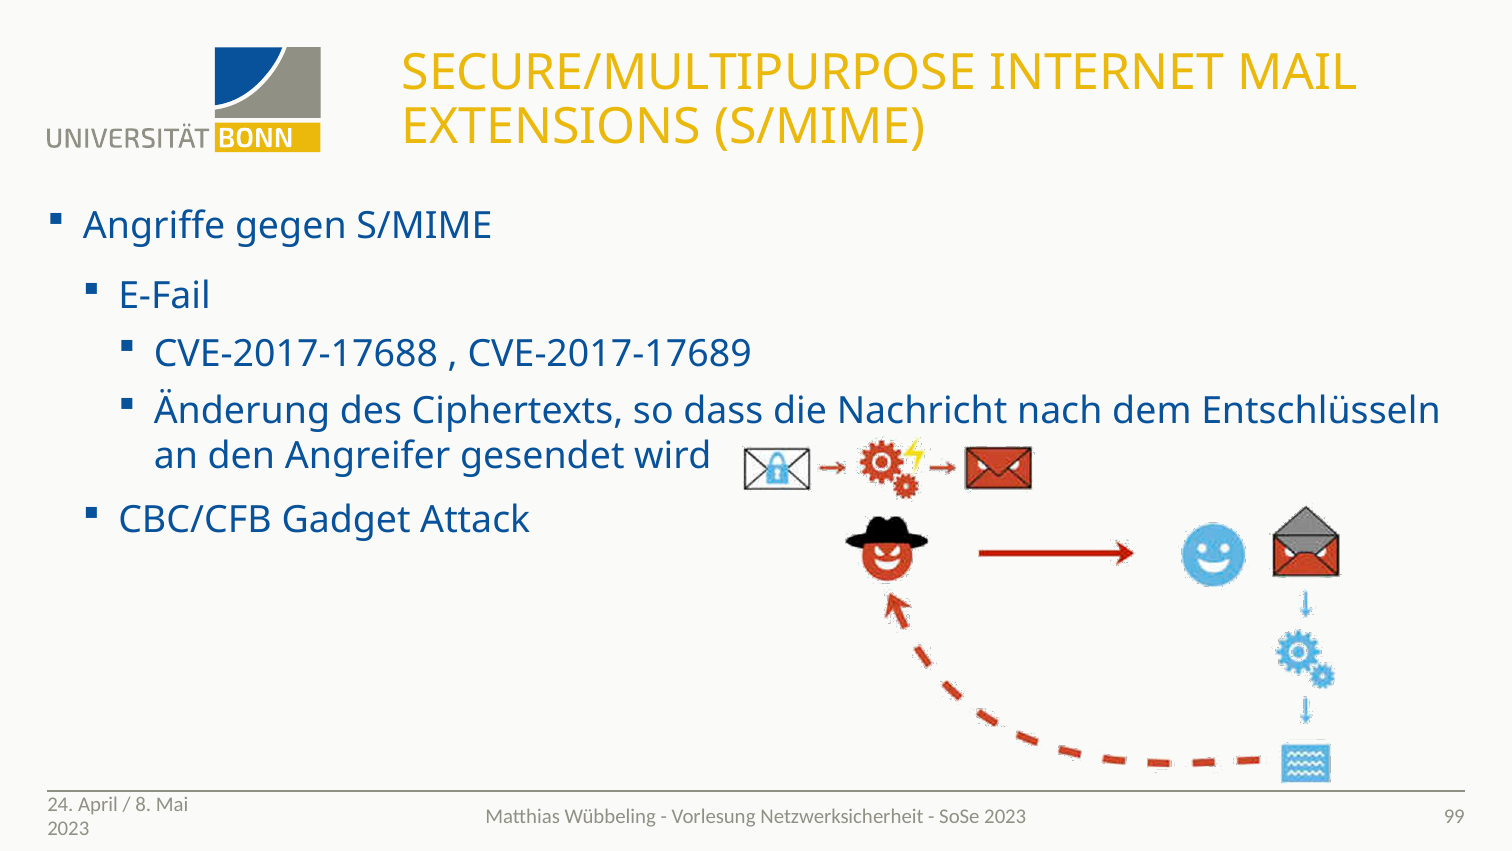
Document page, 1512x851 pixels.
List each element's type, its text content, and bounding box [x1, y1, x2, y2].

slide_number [47, 791, 189, 839]
slide_number 99 [1370, 791, 1465, 839]
title Secure/Multipurpose Internet Mail Extensions (S/MIME) [401, 47, 1465, 154]
picture [732, 424, 1343, 792]
list Angriffe gegen S/MIME E-Fail CVE-2017-17688 , CVE-2017-17689 Änderung des Ciphertexts, so dass die Nachricht nach dem Entschlüsseln an den Angreifer gesendet wird CBC/CFB Gadget Attack [47, 200, 1465, 745]
footer Matthias Wübbeling - Vorlesung Netzwerksicherheit - SoSe 2023 [342, 791, 1170, 839]
